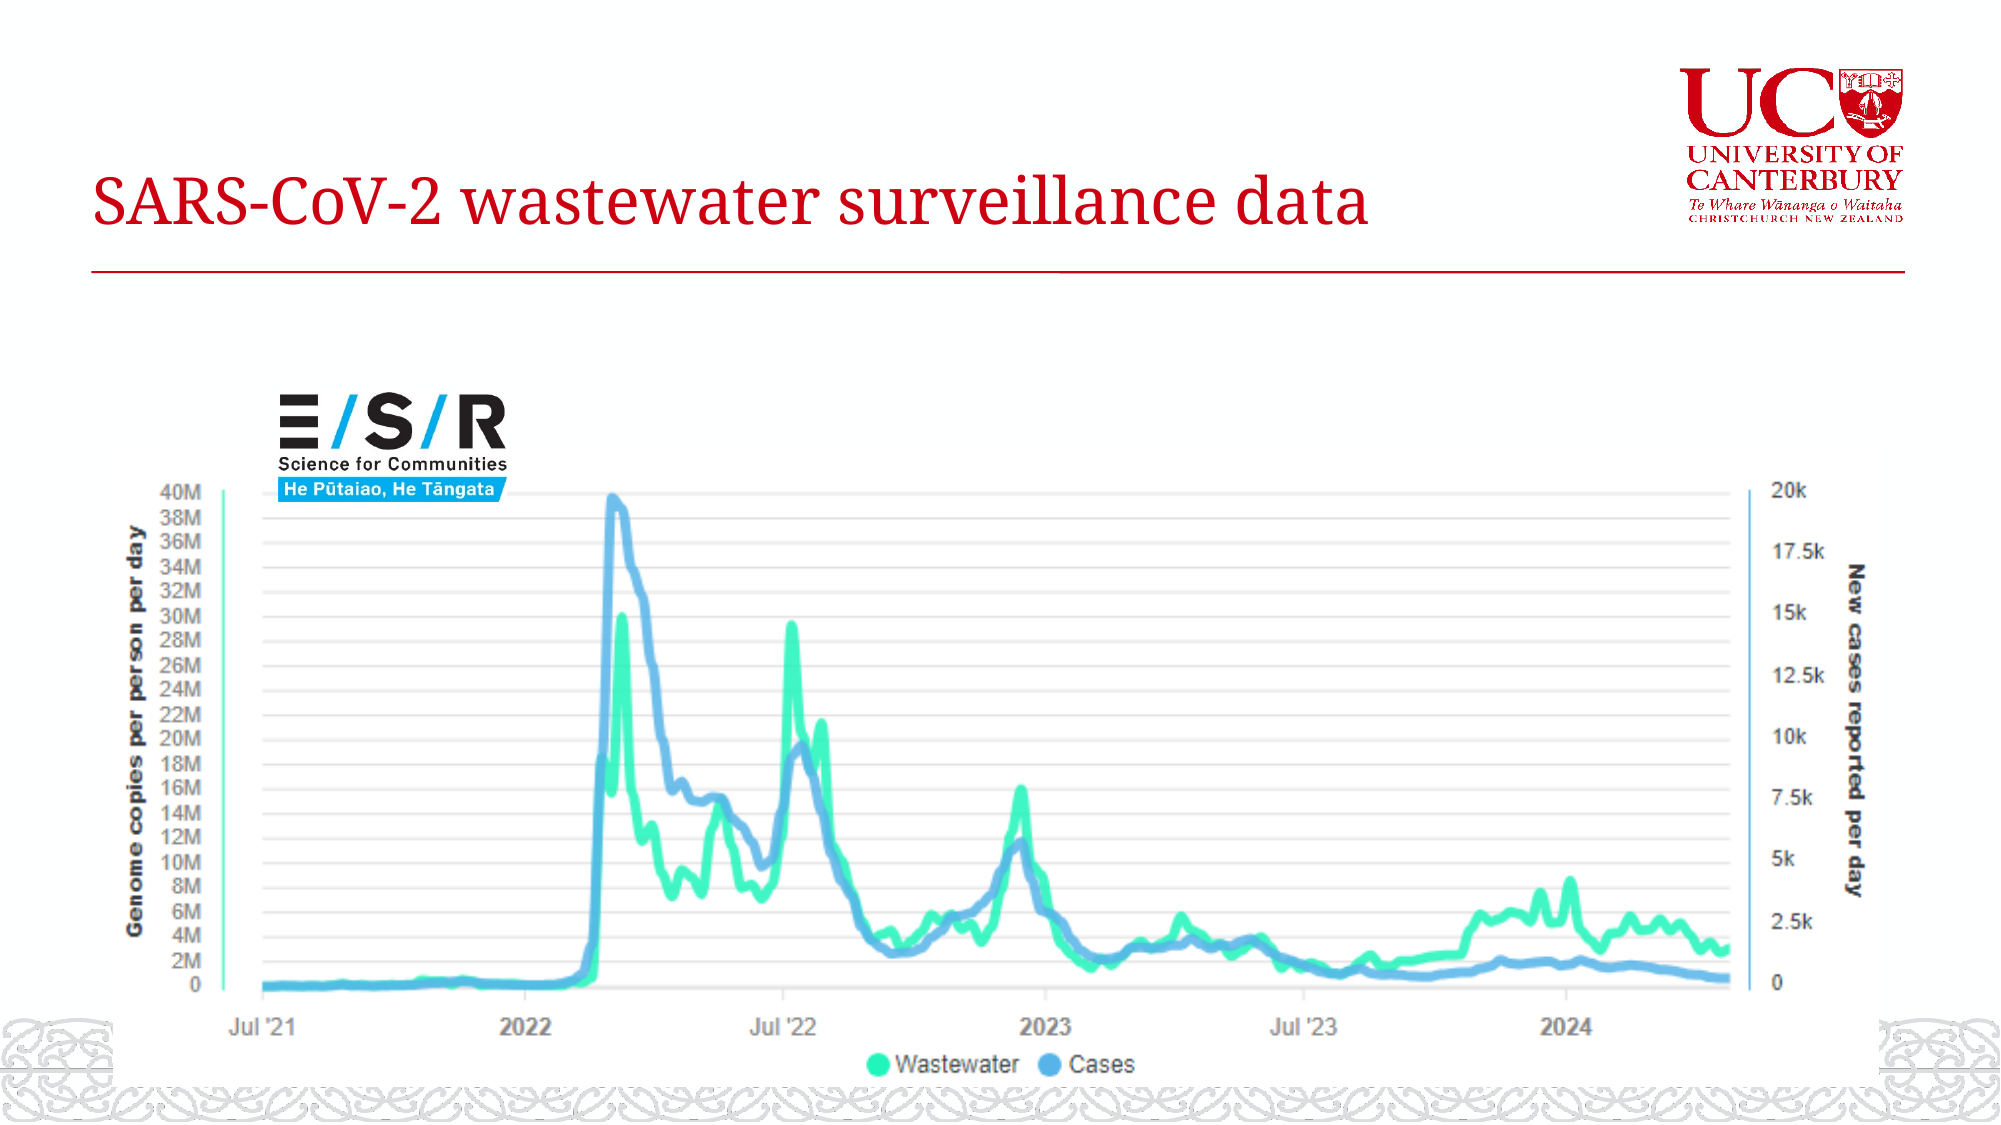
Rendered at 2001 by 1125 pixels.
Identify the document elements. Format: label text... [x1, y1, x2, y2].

picture [1636, 27, 1947, 262]
picture [112, 392, 1879, 1088]
title SARS-CoV-2 wastewater surveillance data [92, 53, 1631, 238]
